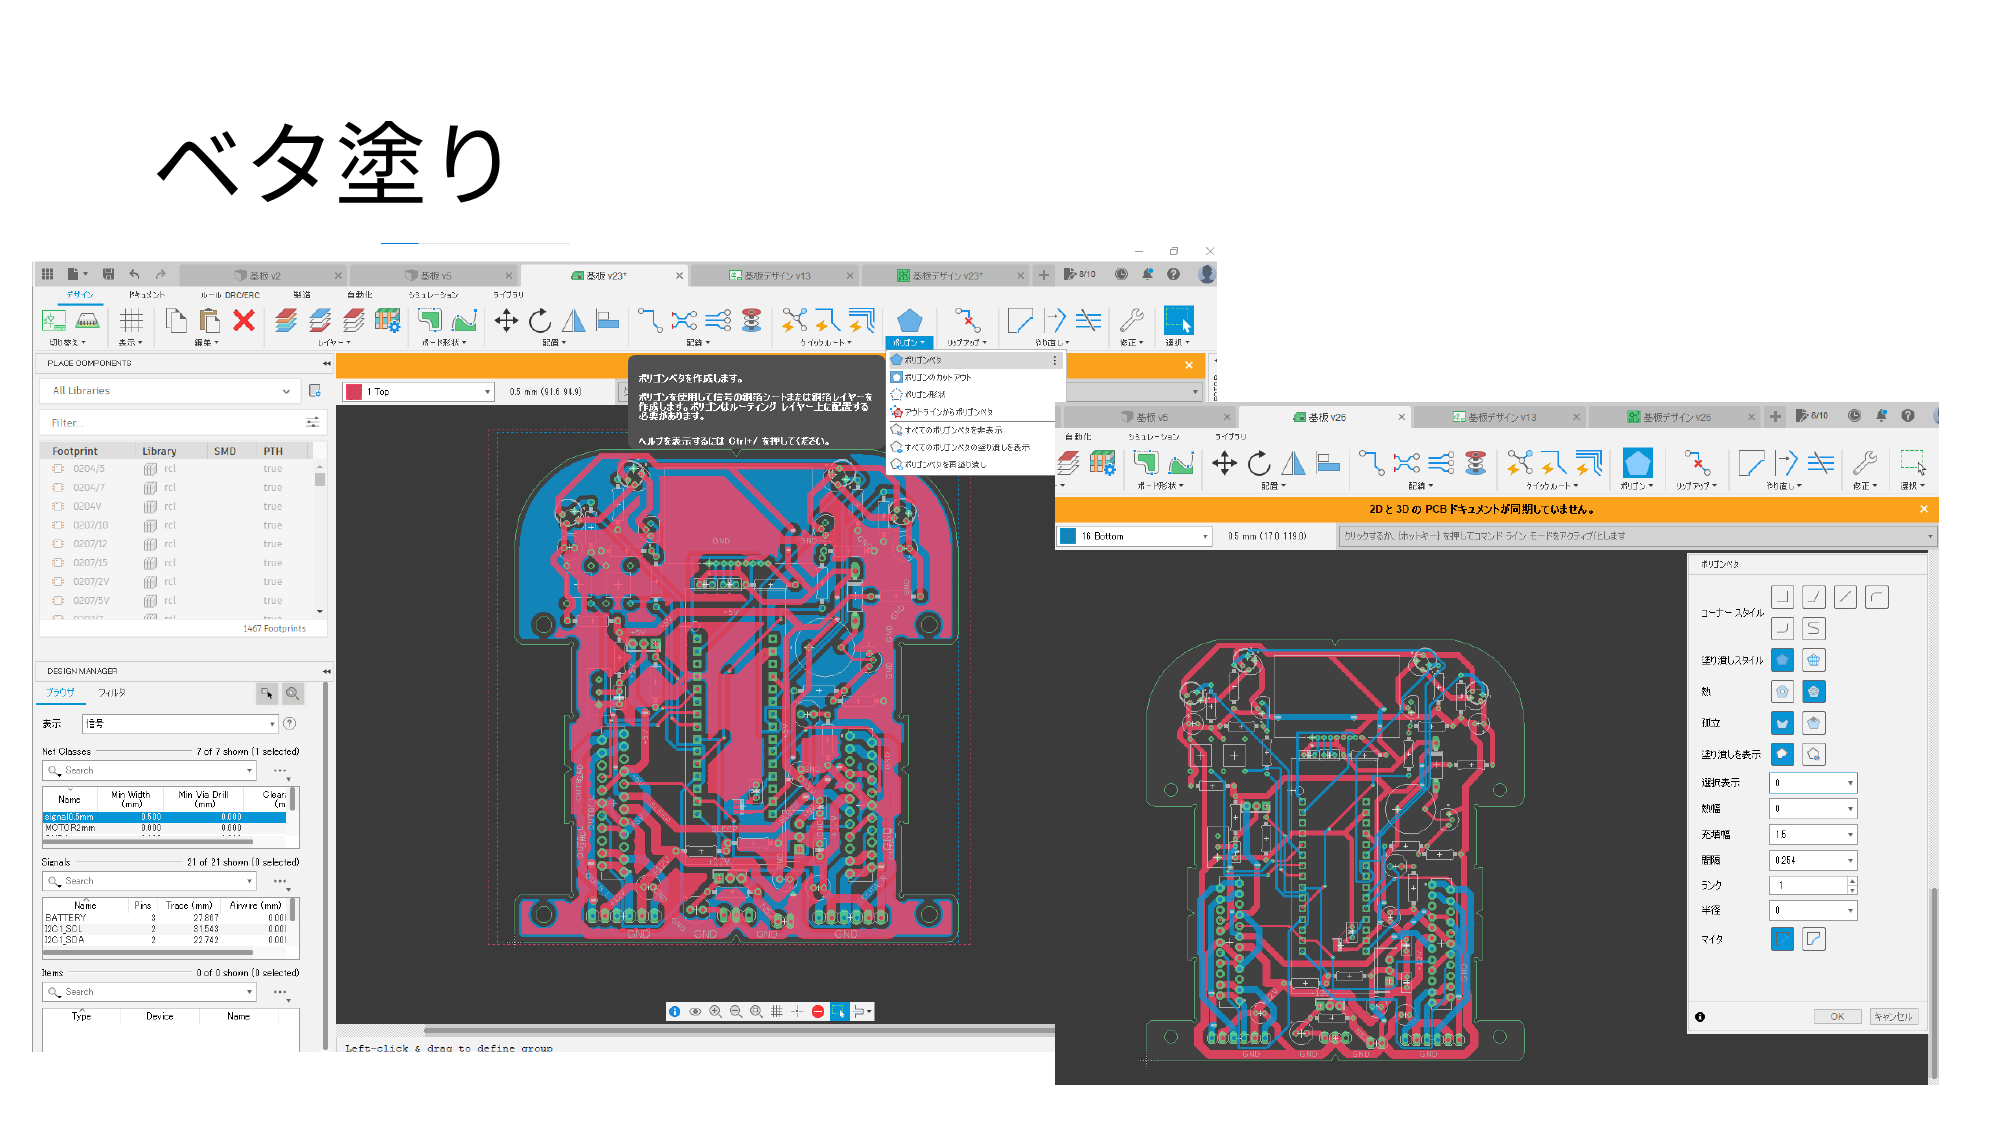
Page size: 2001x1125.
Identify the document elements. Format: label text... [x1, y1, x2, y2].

title ベタ塗り [137, 59, 1863, 278]
picture [32, 243, 1939, 1085]
